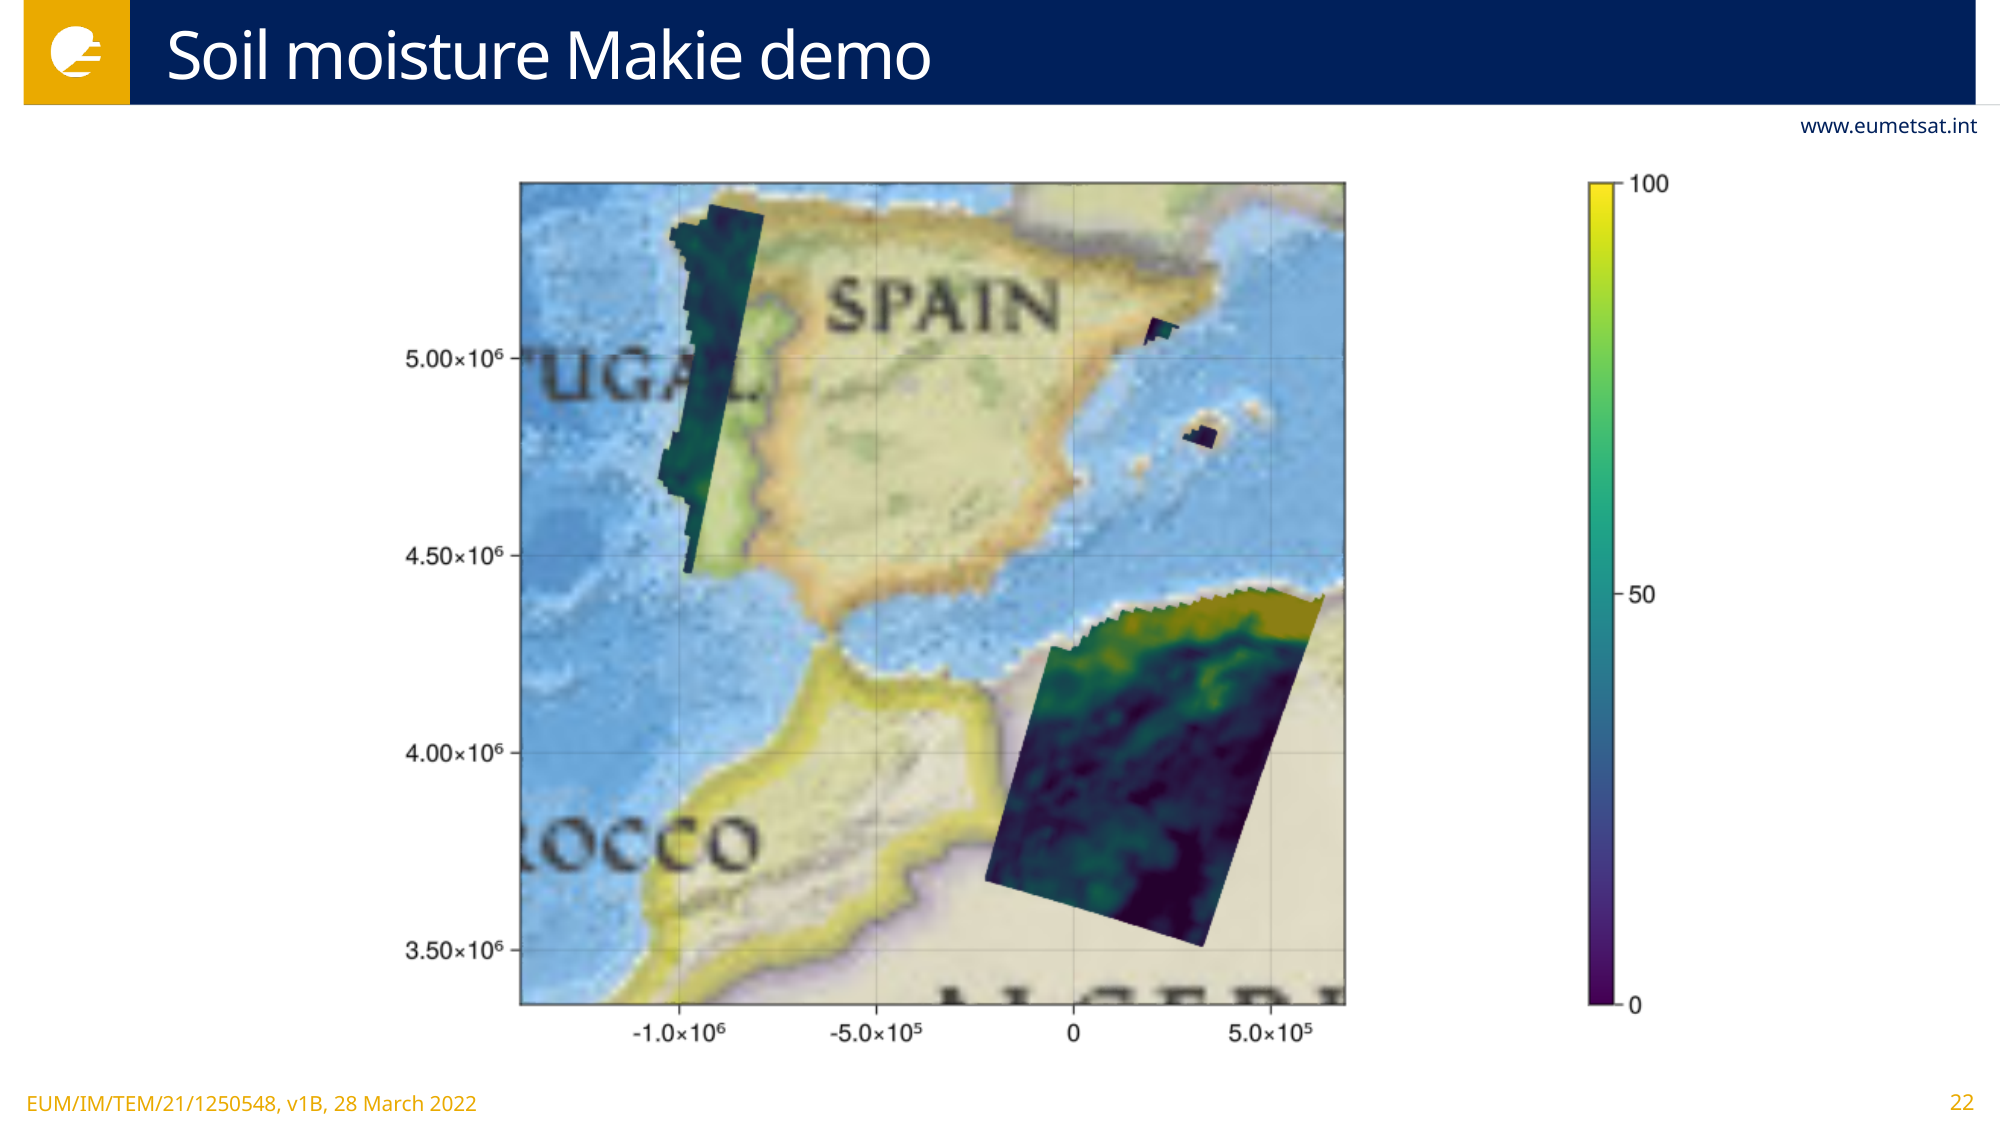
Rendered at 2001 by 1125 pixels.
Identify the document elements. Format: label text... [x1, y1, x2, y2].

picture [205, 159, 1677, 1059]
title Soil moisture Makie demo [129, 0, 2000, 106]
picture [34, 13, 114, 93]
